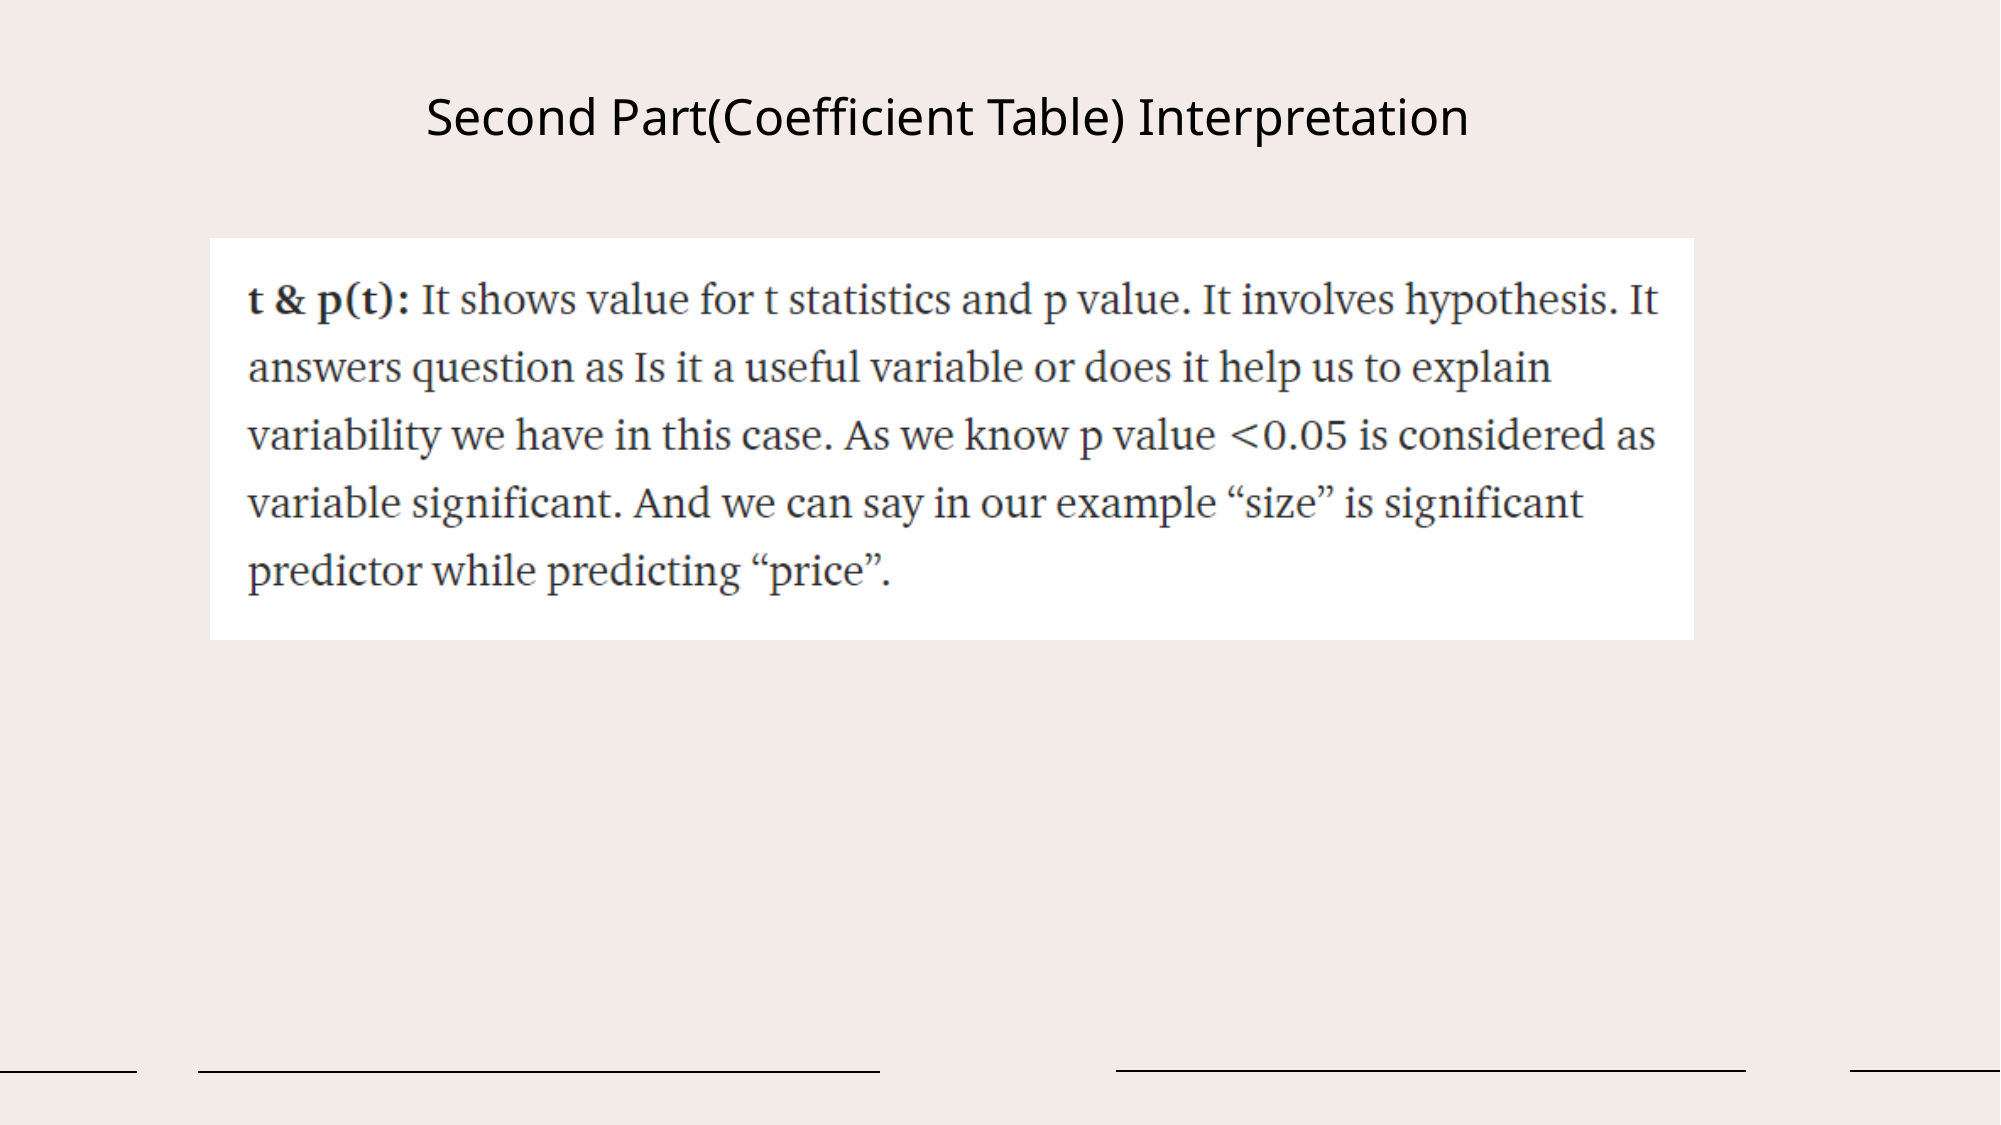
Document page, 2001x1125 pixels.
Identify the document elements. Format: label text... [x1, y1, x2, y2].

title Second Part(Coefficient Table) Interpretation [334, 78, 1563, 159]
picture [210, 238, 1694, 640]
